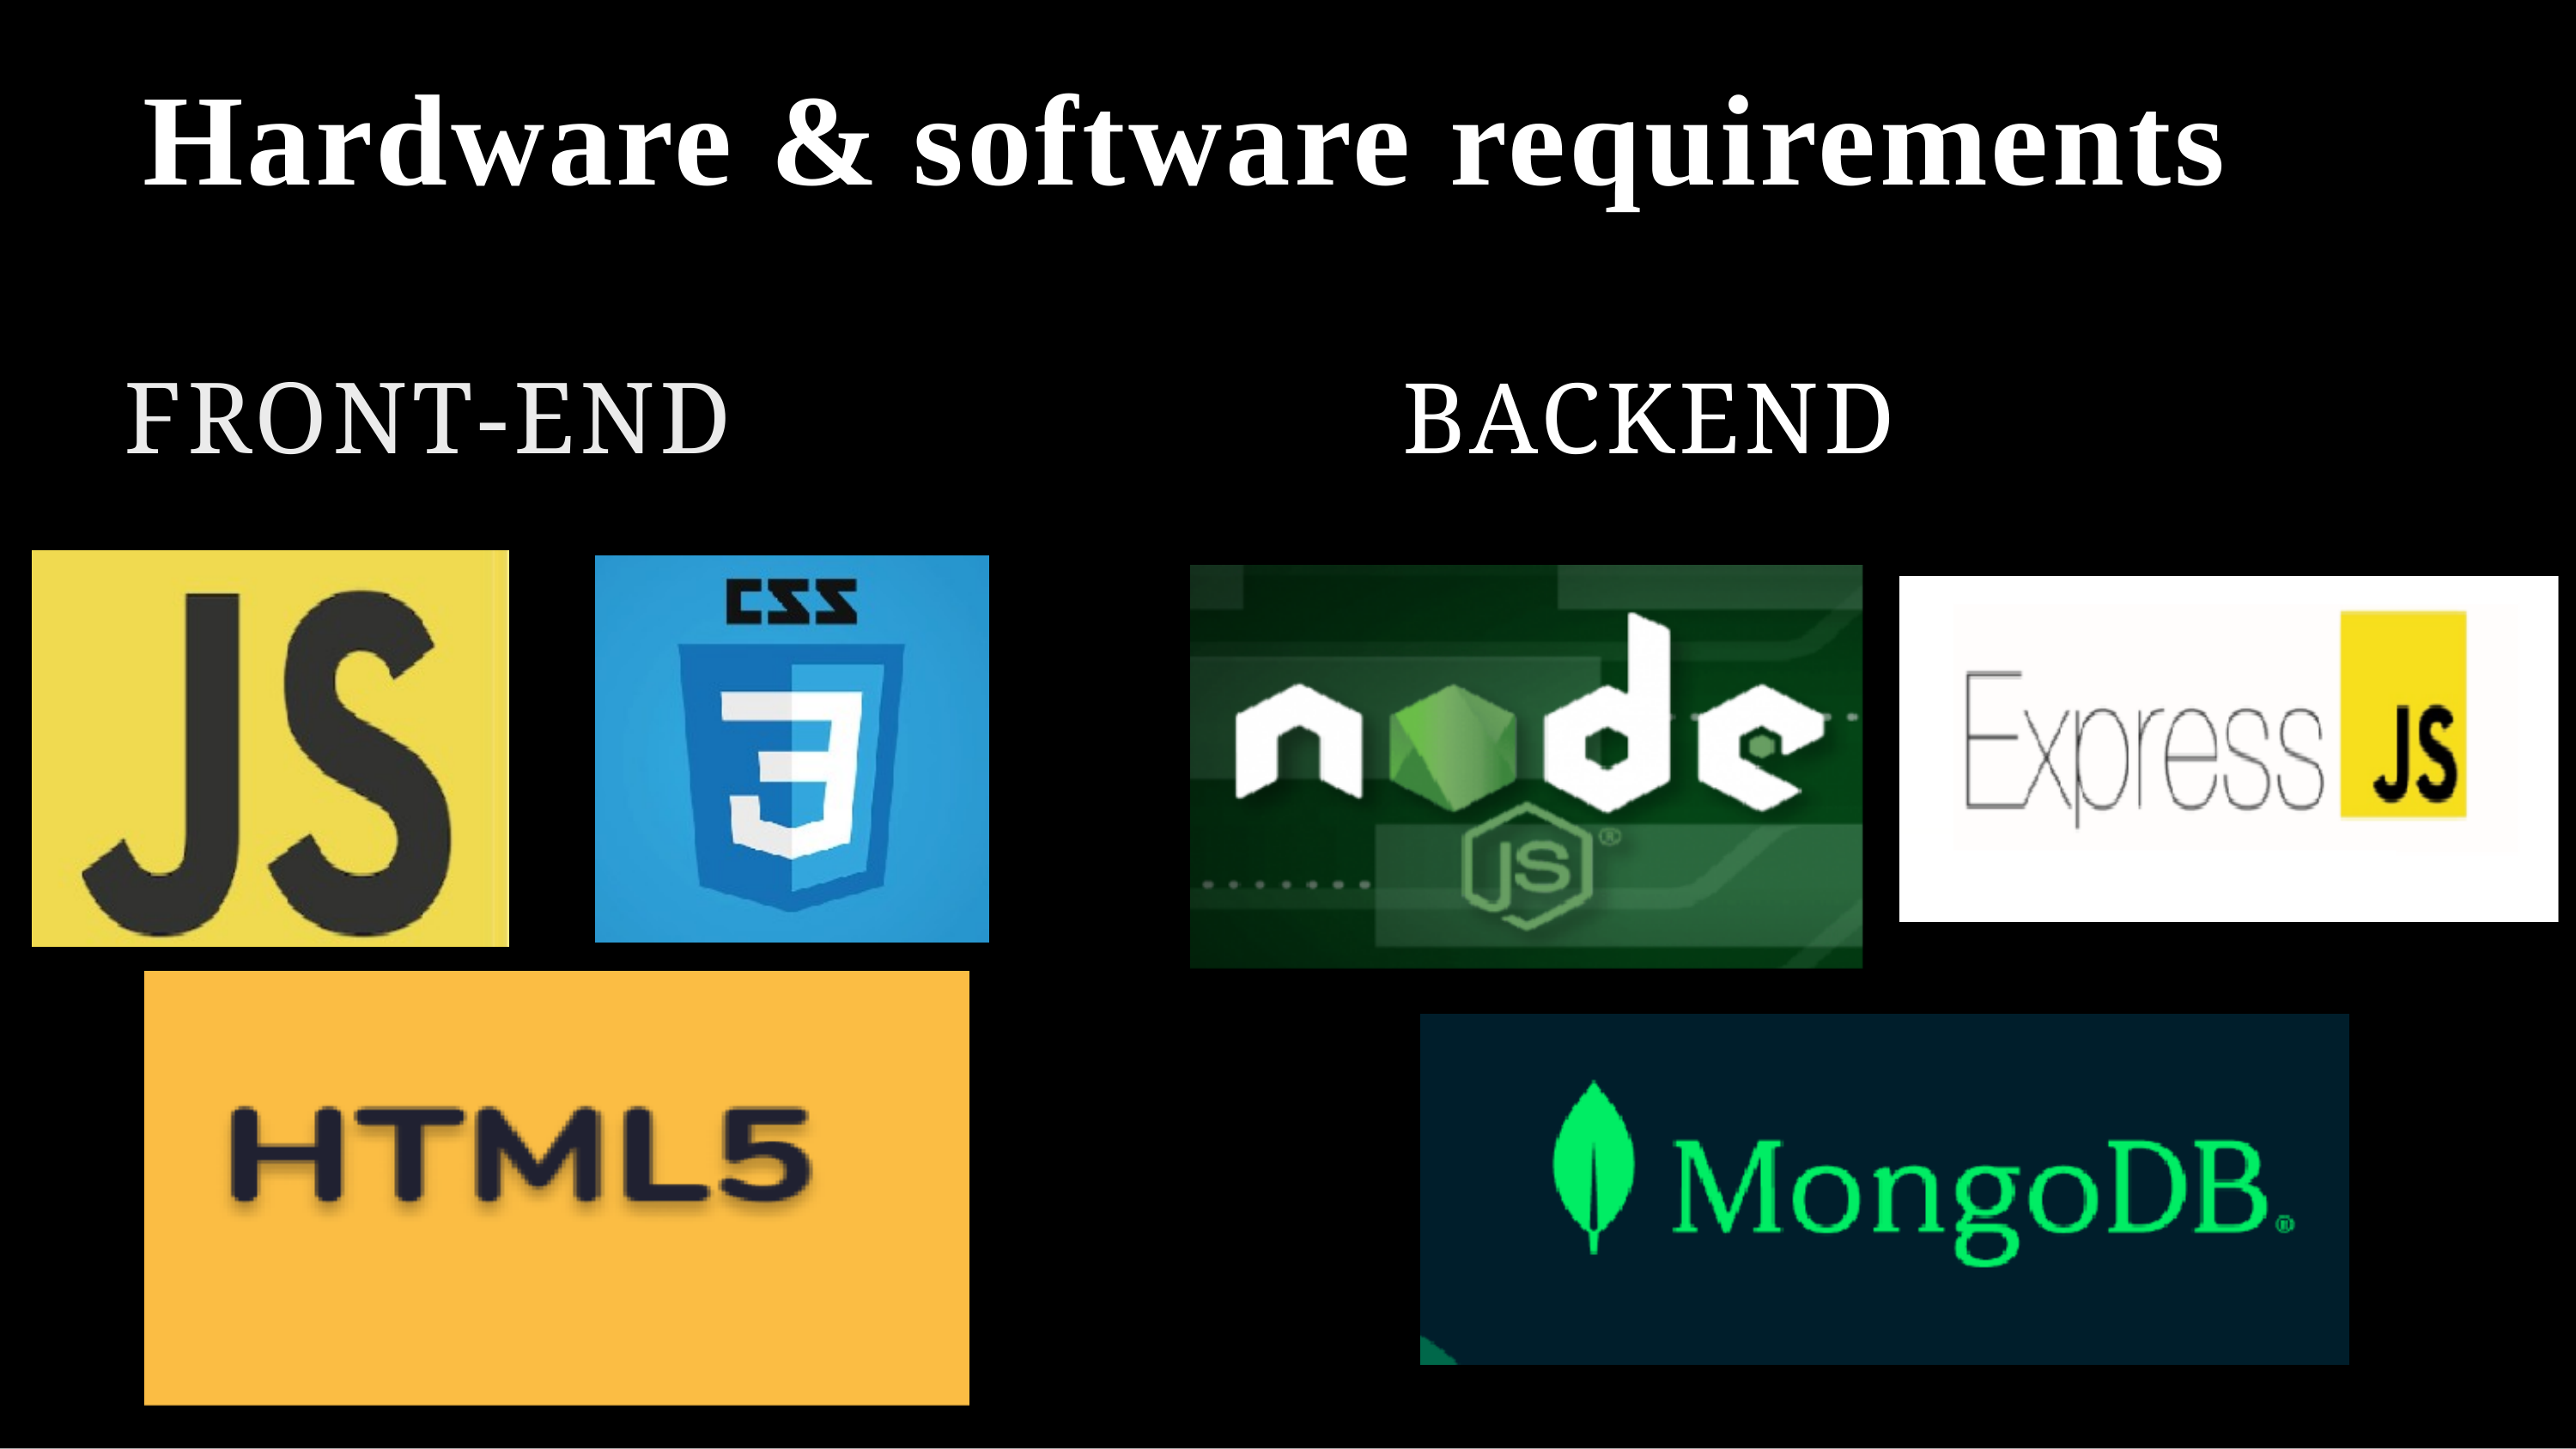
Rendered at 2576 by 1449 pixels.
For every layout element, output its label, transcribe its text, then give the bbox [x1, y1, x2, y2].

picture [32, 550, 509, 947]
picture [595, 555, 989, 943]
picture [1420, 1014, 2349, 1365]
picture [1190, 565, 1865, 971]
text_box FRONT-END BACKEND [122, 353, 1910, 473]
picture [1899, 576, 2561, 922]
text_box Hardware & software requirements [141, 52, 2240, 211]
picture [144, 971, 969, 1408]
